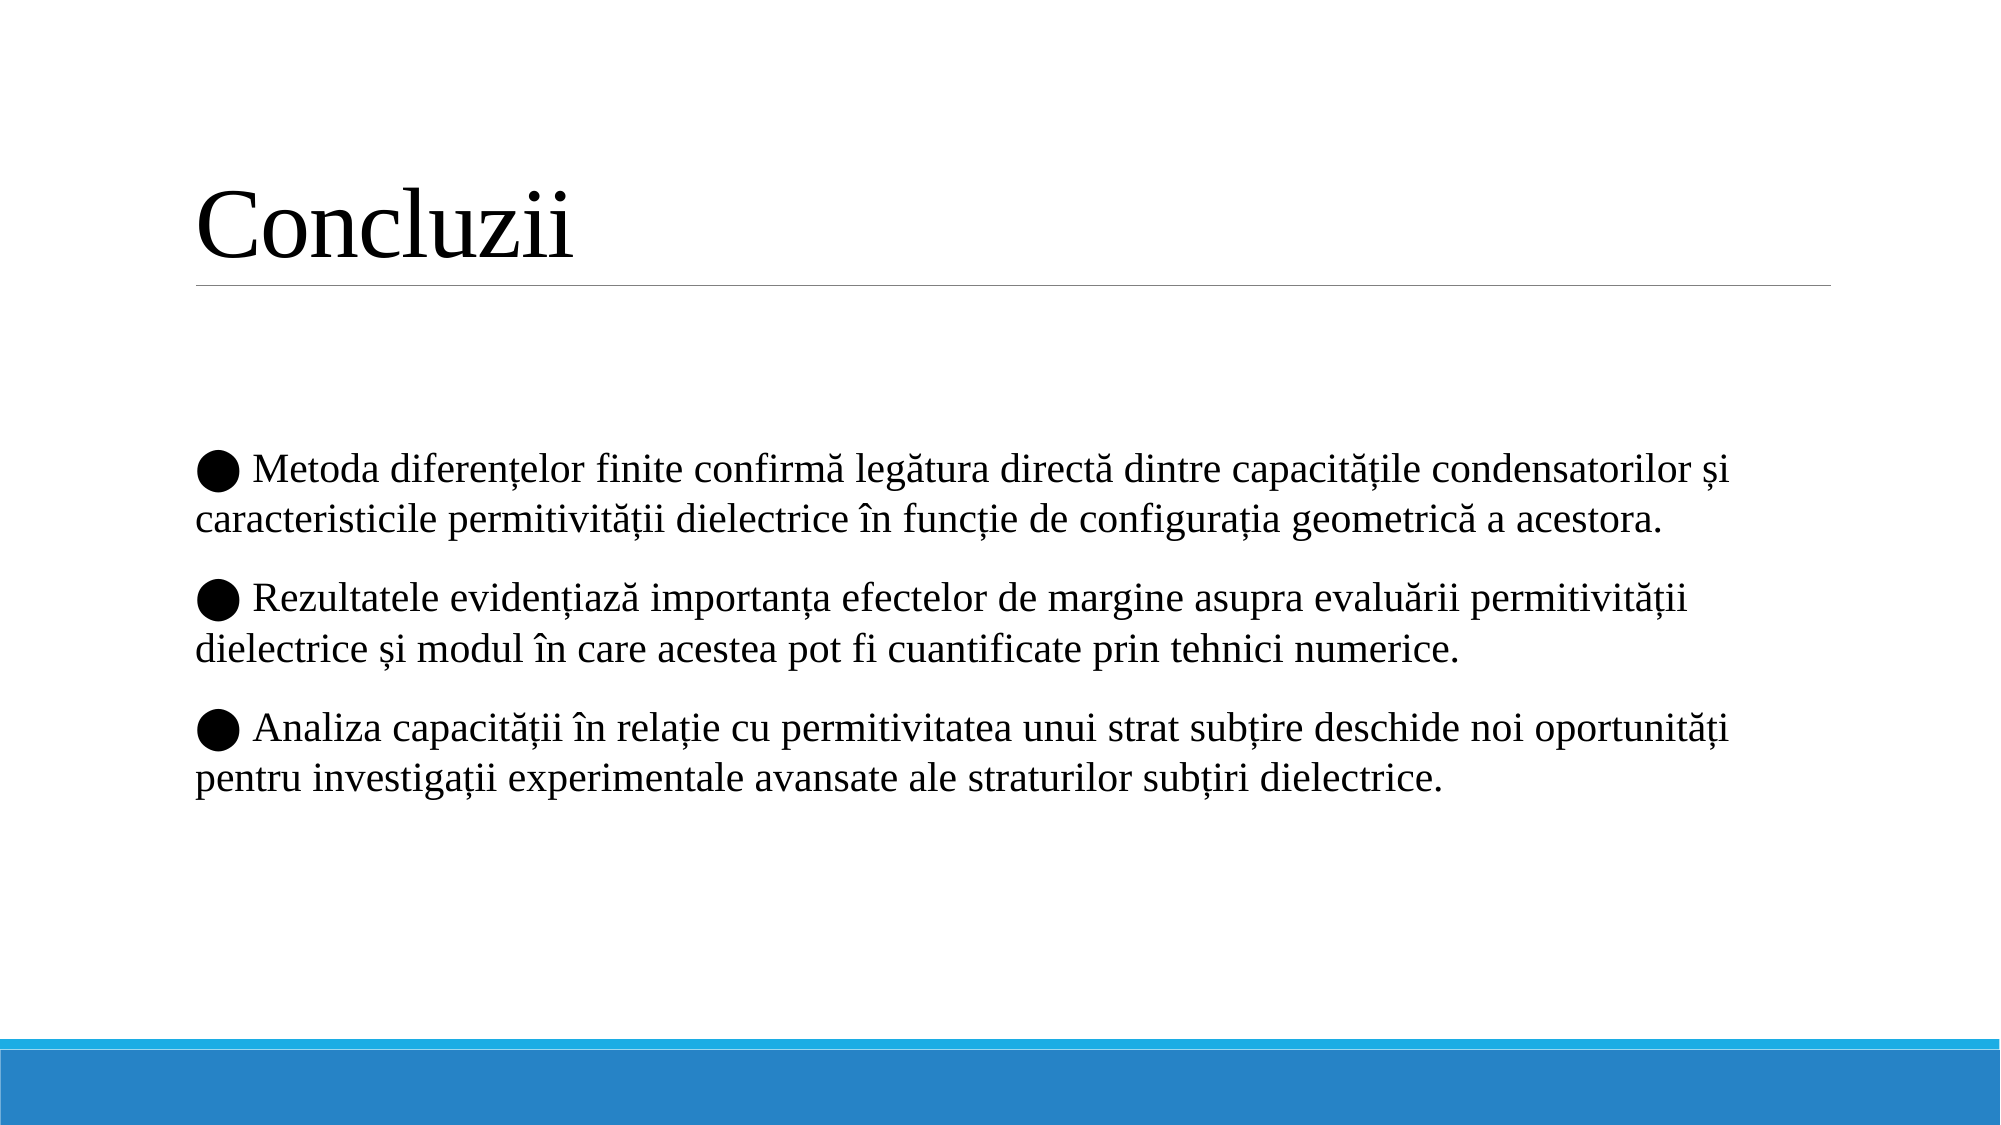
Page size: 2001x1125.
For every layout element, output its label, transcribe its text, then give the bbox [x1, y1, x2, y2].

title Concluzii [180, 47, 1830, 285]
list ⬤ Metoda diferențelor finite confirmă legătura directă dintre capacitățile condensatorilor și caracteristicile permitivității dielectrice în funcție de configurația geometrică a acestora. ⬤ Rezultatele evidențiază importanța efectelor de margine asupra evaluării permitivității dielectrice și modul în care acestea pot fi cuantificate prin tehnici numerice. ⬤ Analiza capacității în relație cu permitivitatea unui strat subțire deschide noi oportunități pentru investigații experimentale avansate ale straturilor subțiri dielectrice. [180, 433, 1830, 837]
